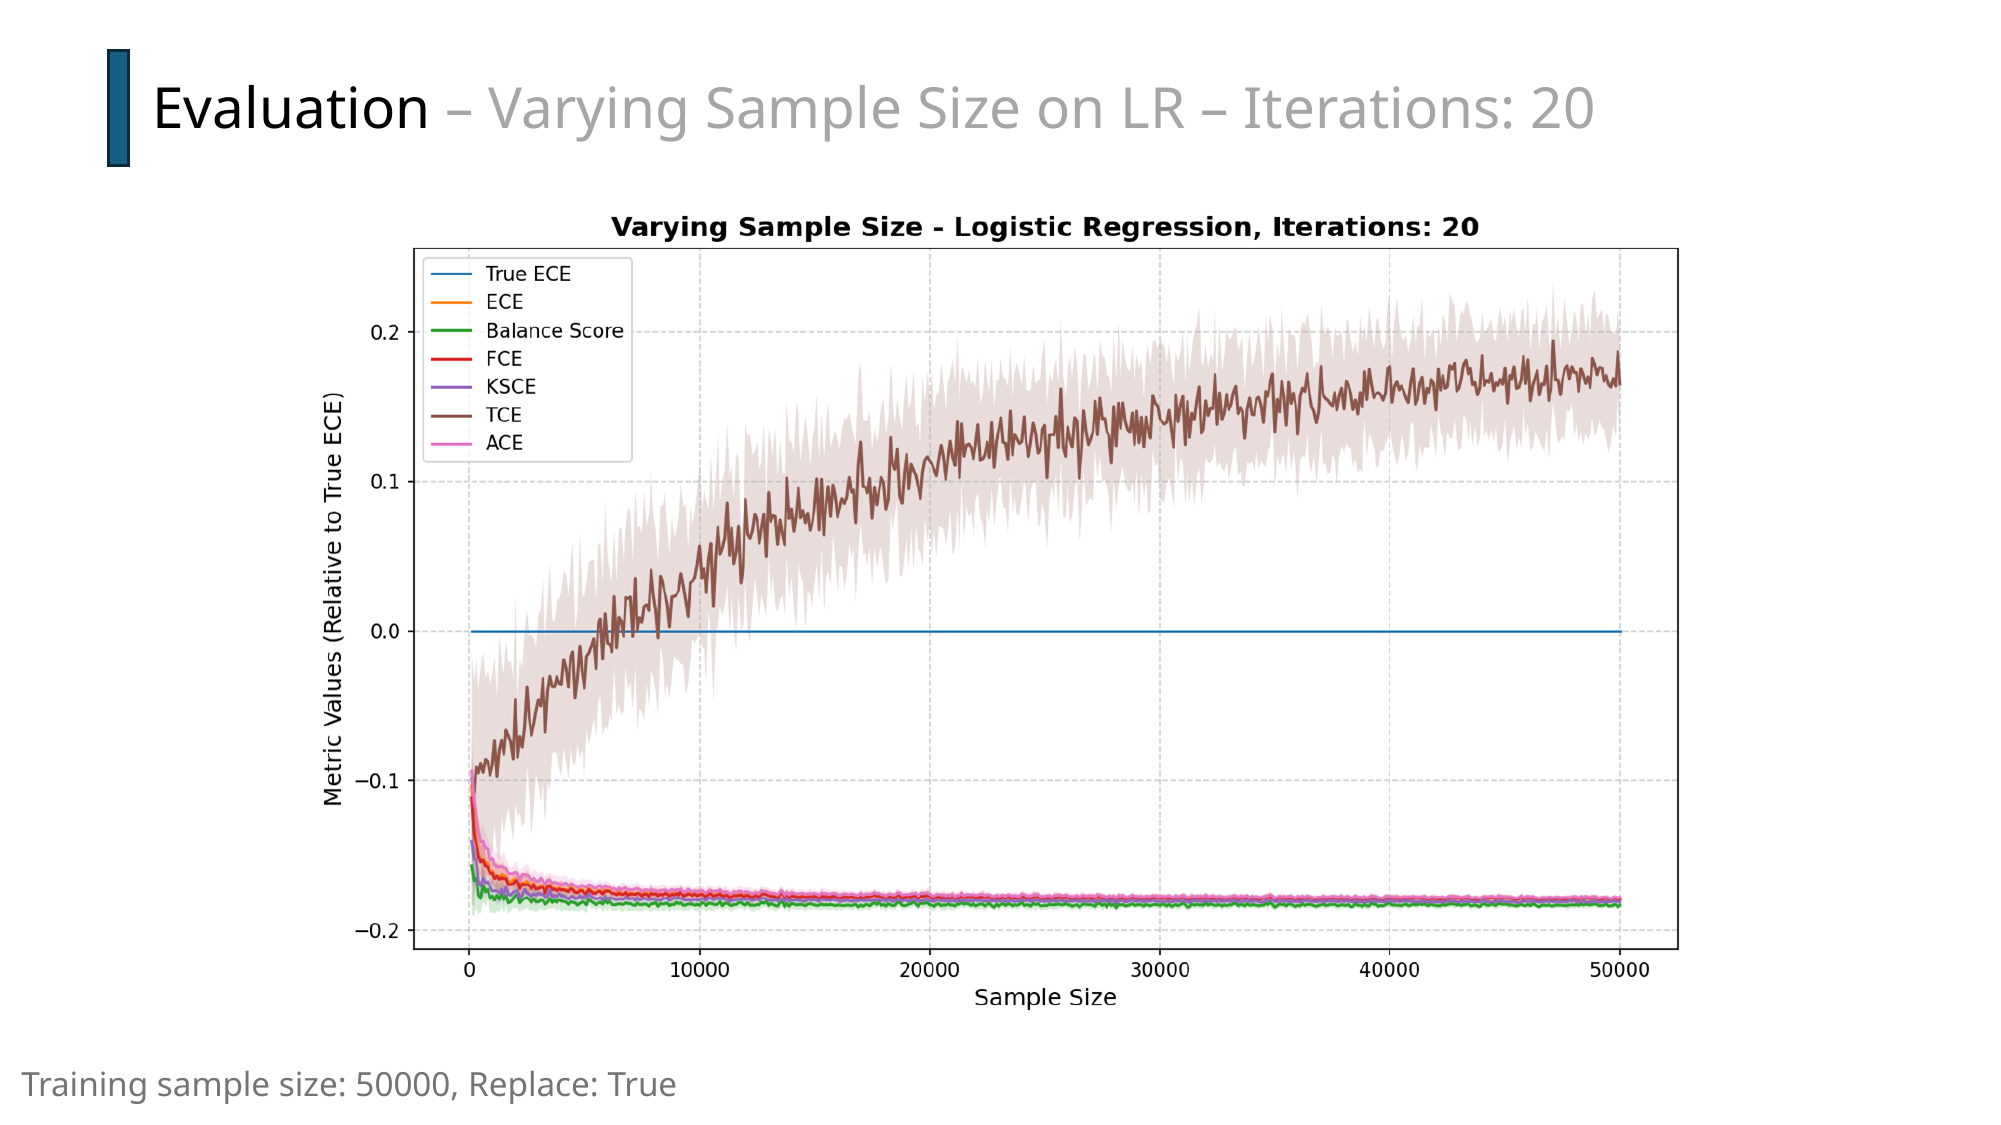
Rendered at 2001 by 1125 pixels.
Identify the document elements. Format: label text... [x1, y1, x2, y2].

picture [302, 194, 1698, 1032]
text_box [107, 49, 130, 167]
title Evaluation – Varying Sample Size on LR – Iterations: 20 [137, 50, 1863, 170]
text_box Training sample size: 50000, Replace: True [6, 1056, 1314, 1125]
